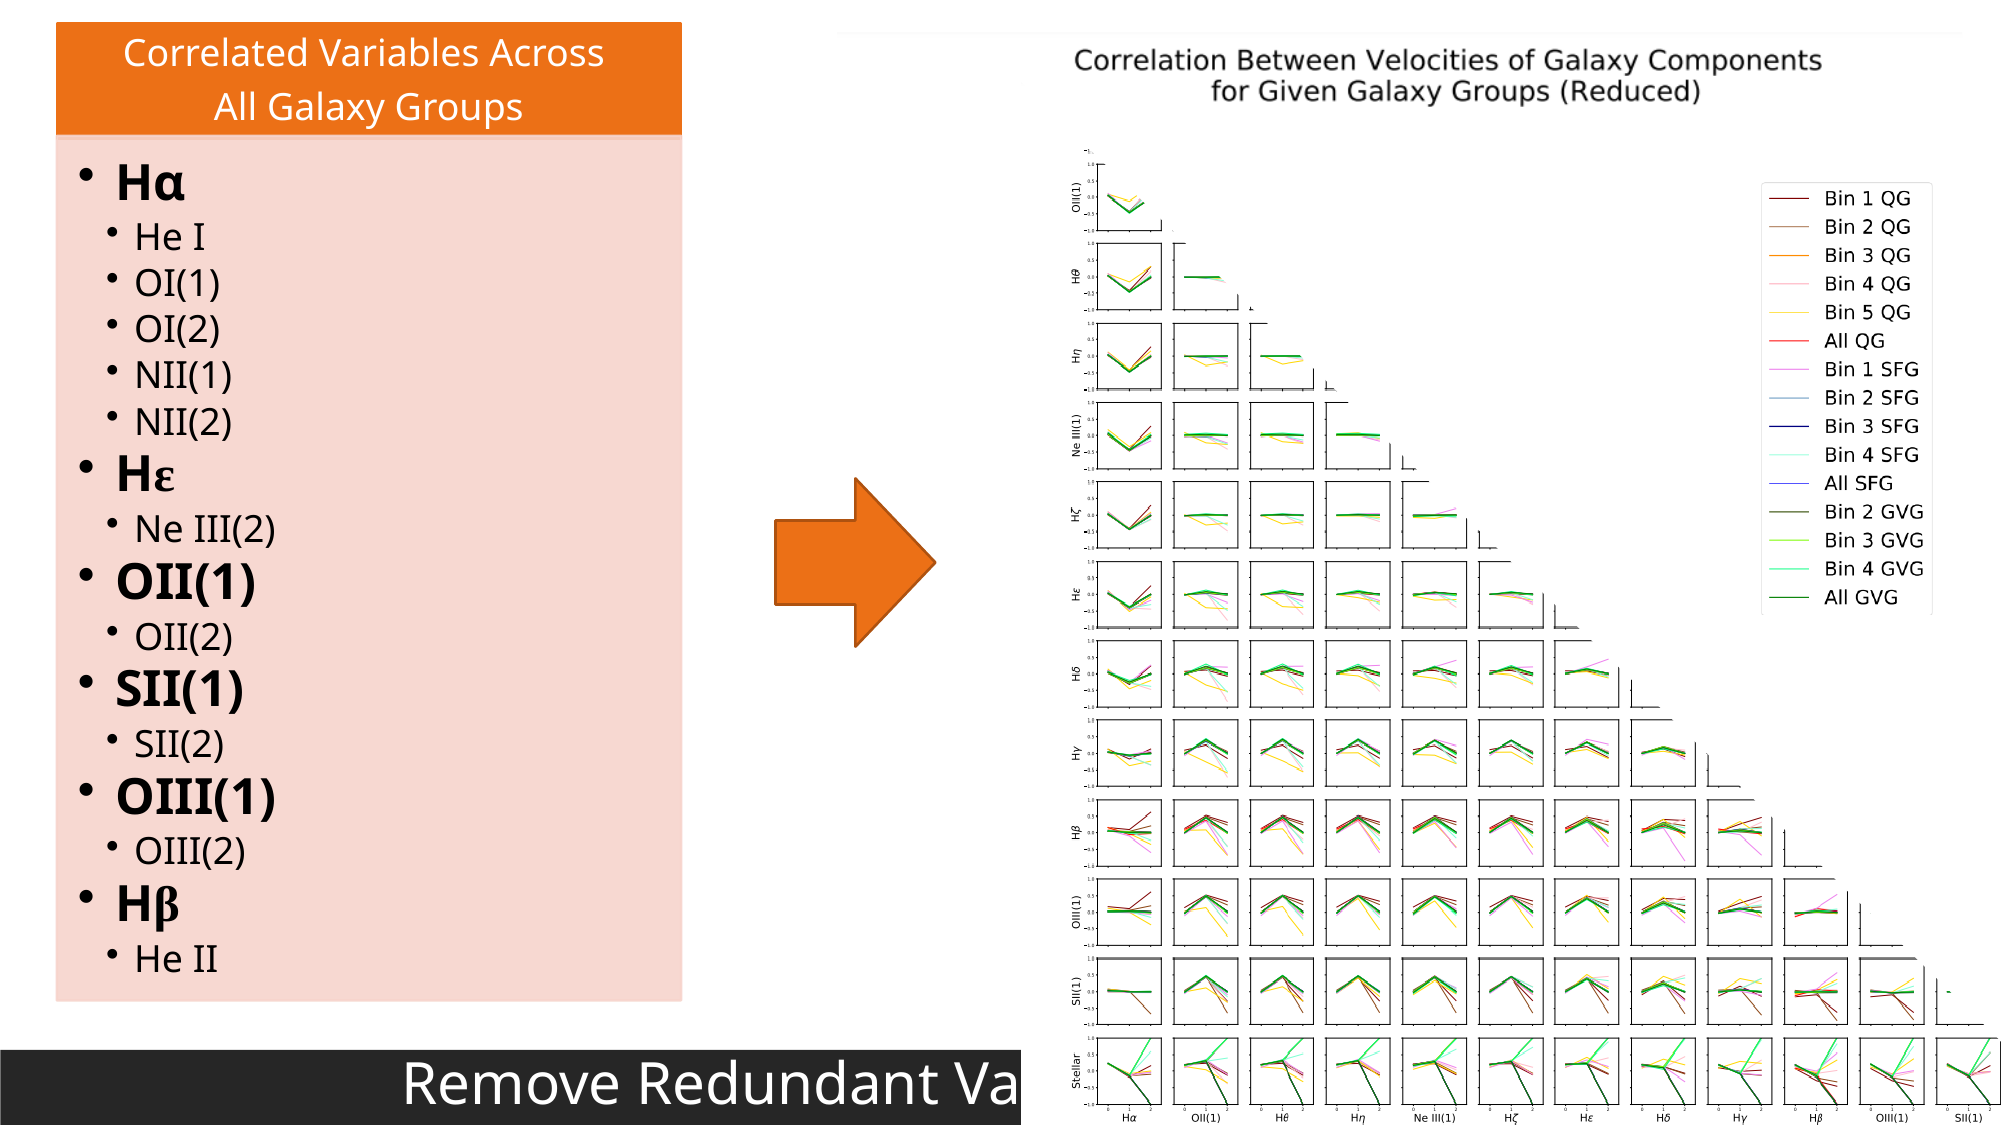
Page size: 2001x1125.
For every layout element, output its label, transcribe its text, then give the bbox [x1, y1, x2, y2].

picture [836, 31, 2001, 1125]
text_box [774, 477, 937, 648]
text_box Remove Redundant Variables Down from 23 to 13 Variables [291, 1039, 1017, 1125]
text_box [55, 31, 682, 996]
